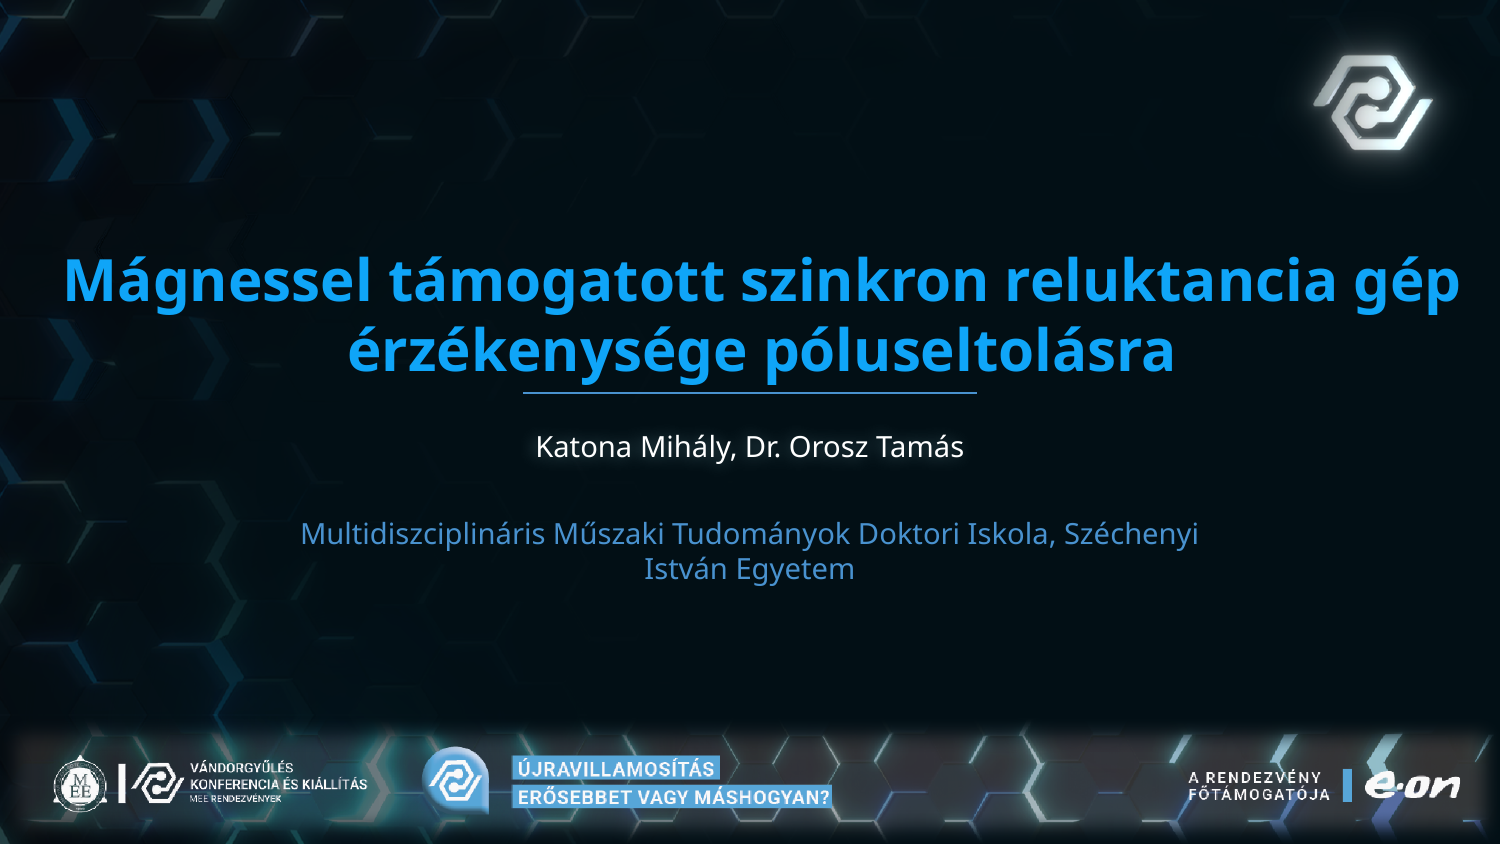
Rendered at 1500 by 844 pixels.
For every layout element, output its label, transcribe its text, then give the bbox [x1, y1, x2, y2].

title Mágnessel támogatott szinkron reluktancia gép érzékenysége póluseltolásra [44, 291, 1480, 398]
title Katona Mihály, Dr. Orosz Tamás [482, 402, 1018, 479]
subtitle Multidiszciplináris Műszaki Tudományok Doktori Iskola, Széchenyi István Egyetem [271, 500, 1229, 577]
picture [0, 0, 1500, 844]
